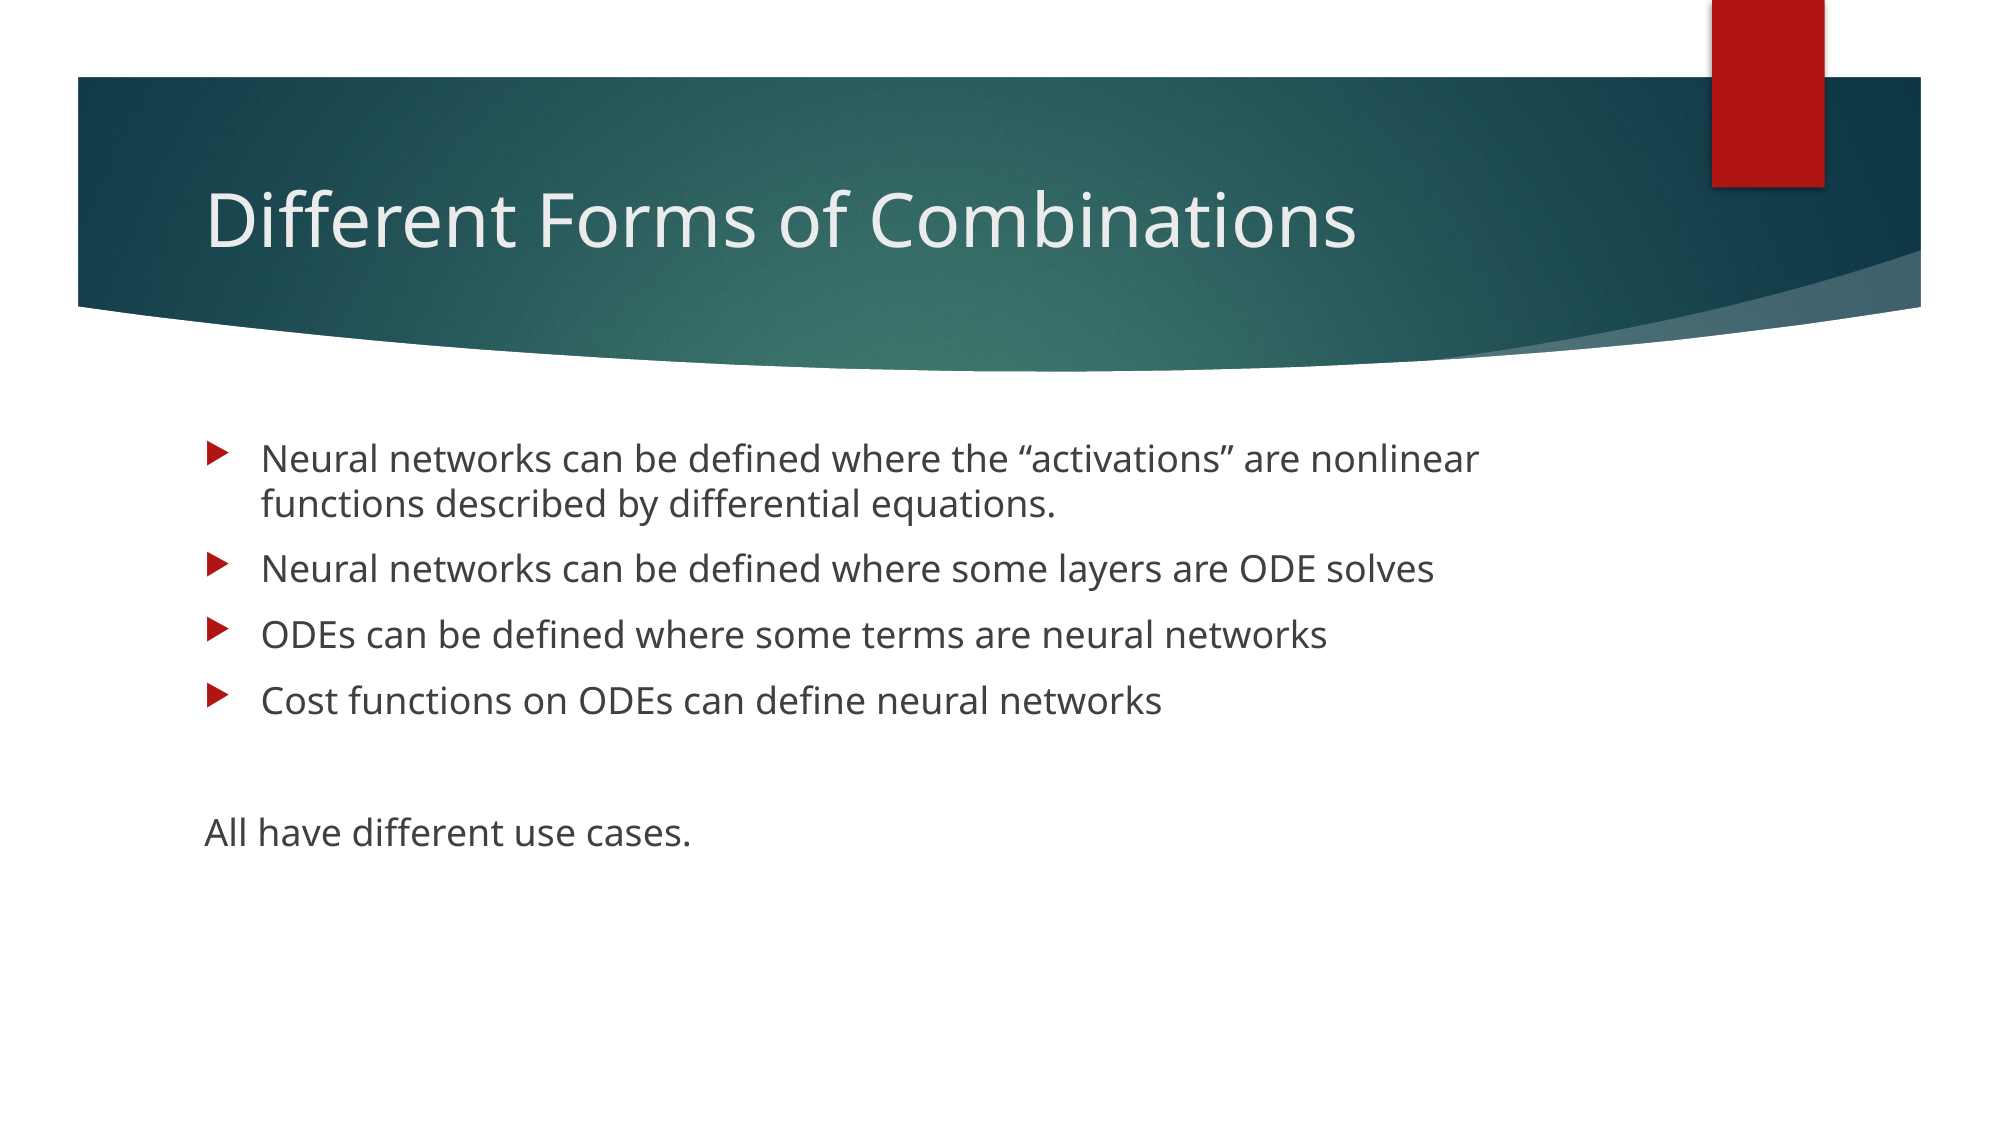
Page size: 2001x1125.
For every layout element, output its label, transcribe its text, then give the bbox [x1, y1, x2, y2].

title Different Forms of Combinations [189, 159, 1638, 276]
list Neural networks can be defined where the “activations” are nonlinear functions described by differential equations. Neural networks can be defined where some layers are ODE solves ODEs can be defined where some terms are neural networks Cost functions on ODEs can define neural networks All have different use cases. [189, 427, 1638, 988]
